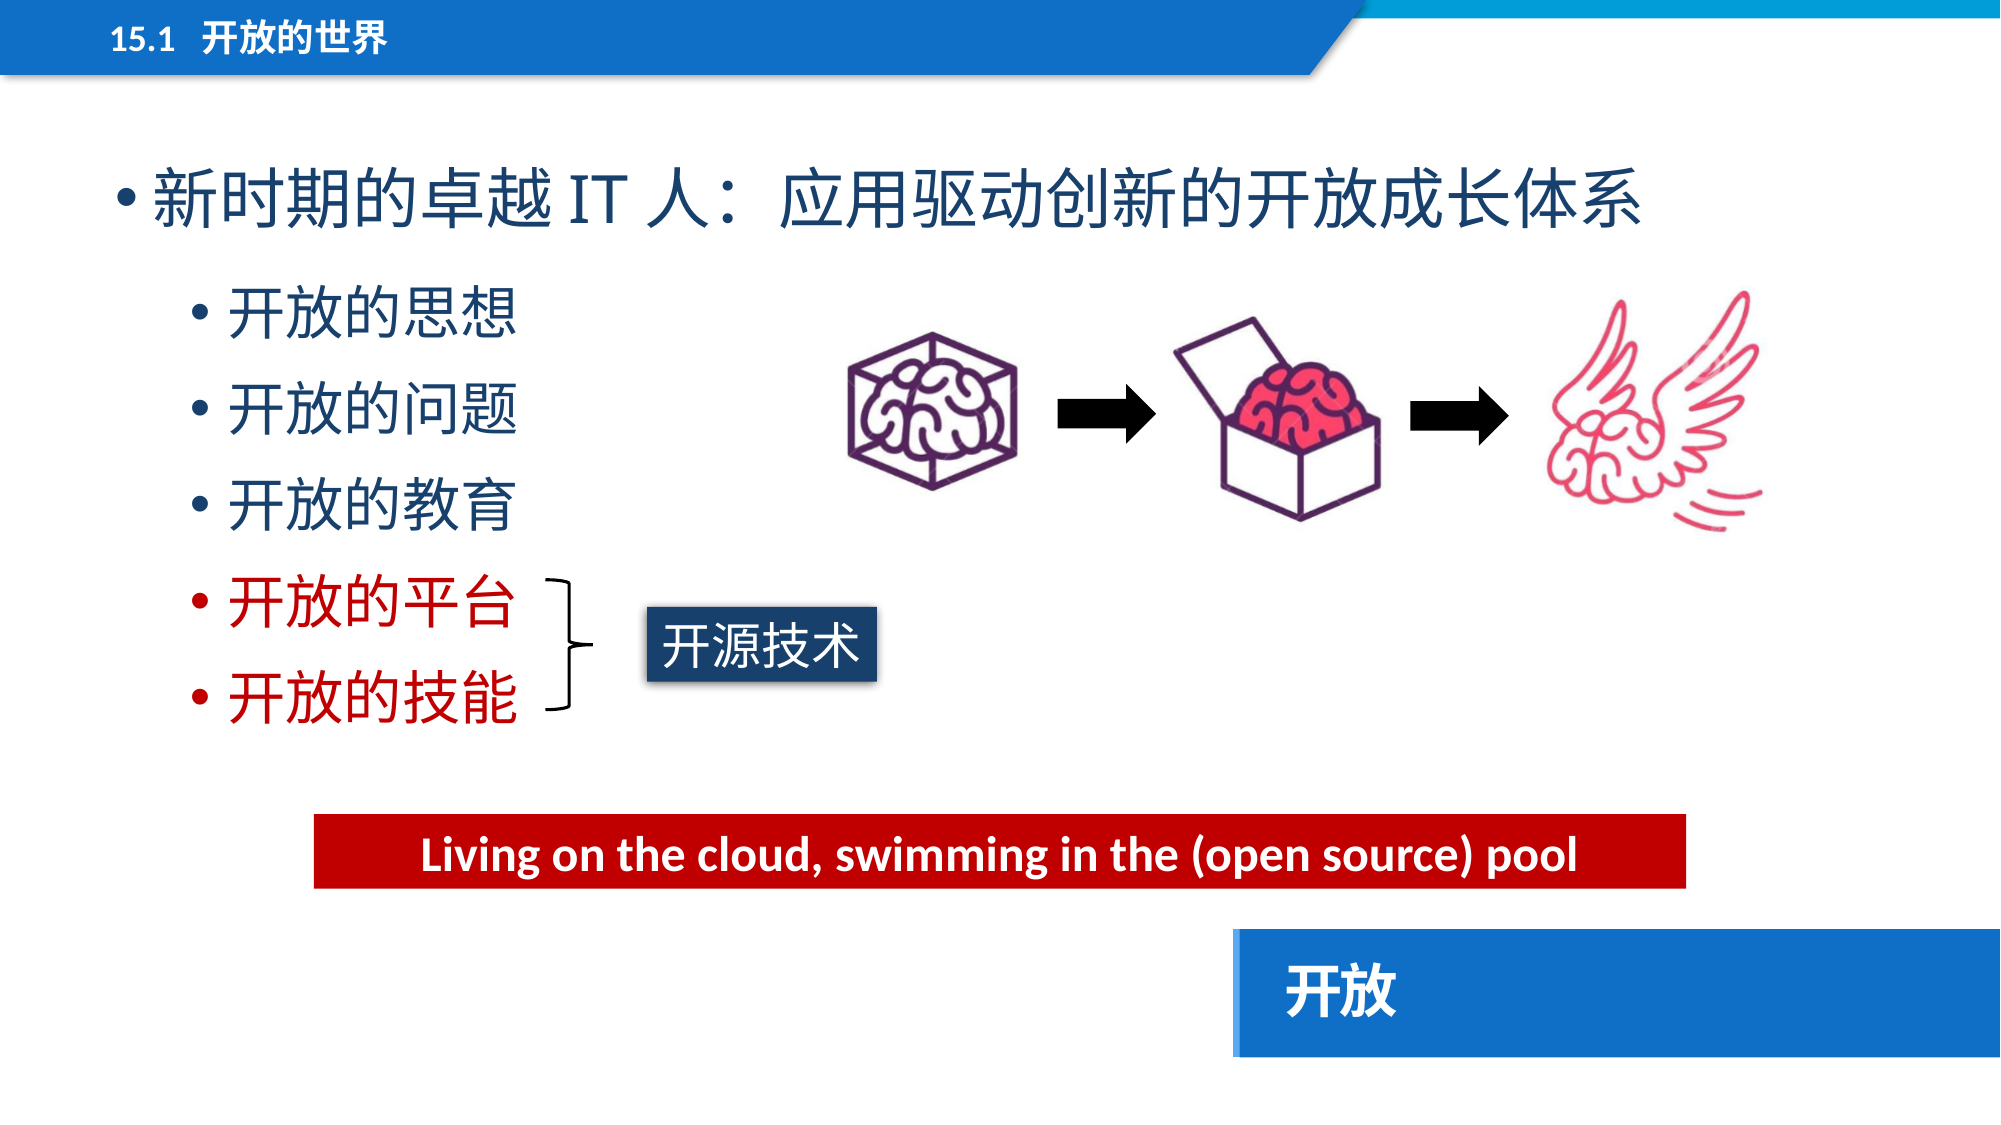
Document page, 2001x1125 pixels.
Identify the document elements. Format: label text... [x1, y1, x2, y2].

text_box 开源技术 [647, 606, 877, 682]
text_box [545, 578, 593, 712]
picture [1529, 280, 1779, 546]
text_box Living on the cloud, swimming in the (open source) pool [313, 813, 1687, 889]
list 新时期的卓越IT人：应用驱动创新的开放成长体系 开放的思想 开放的问题 开放的教育 开放的平台 开放的技能 [99, 133, 1878, 1058]
picture [1154, 300, 1432, 532]
text_box [1432, 385, 1509, 446]
text_box [1059, 383, 1154, 444]
list 开放 [1239, 929, 2000, 1058]
list 15.1 开放的世界 [93, 11, 1138, 68]
picture [816, 324, 1059, 501]
